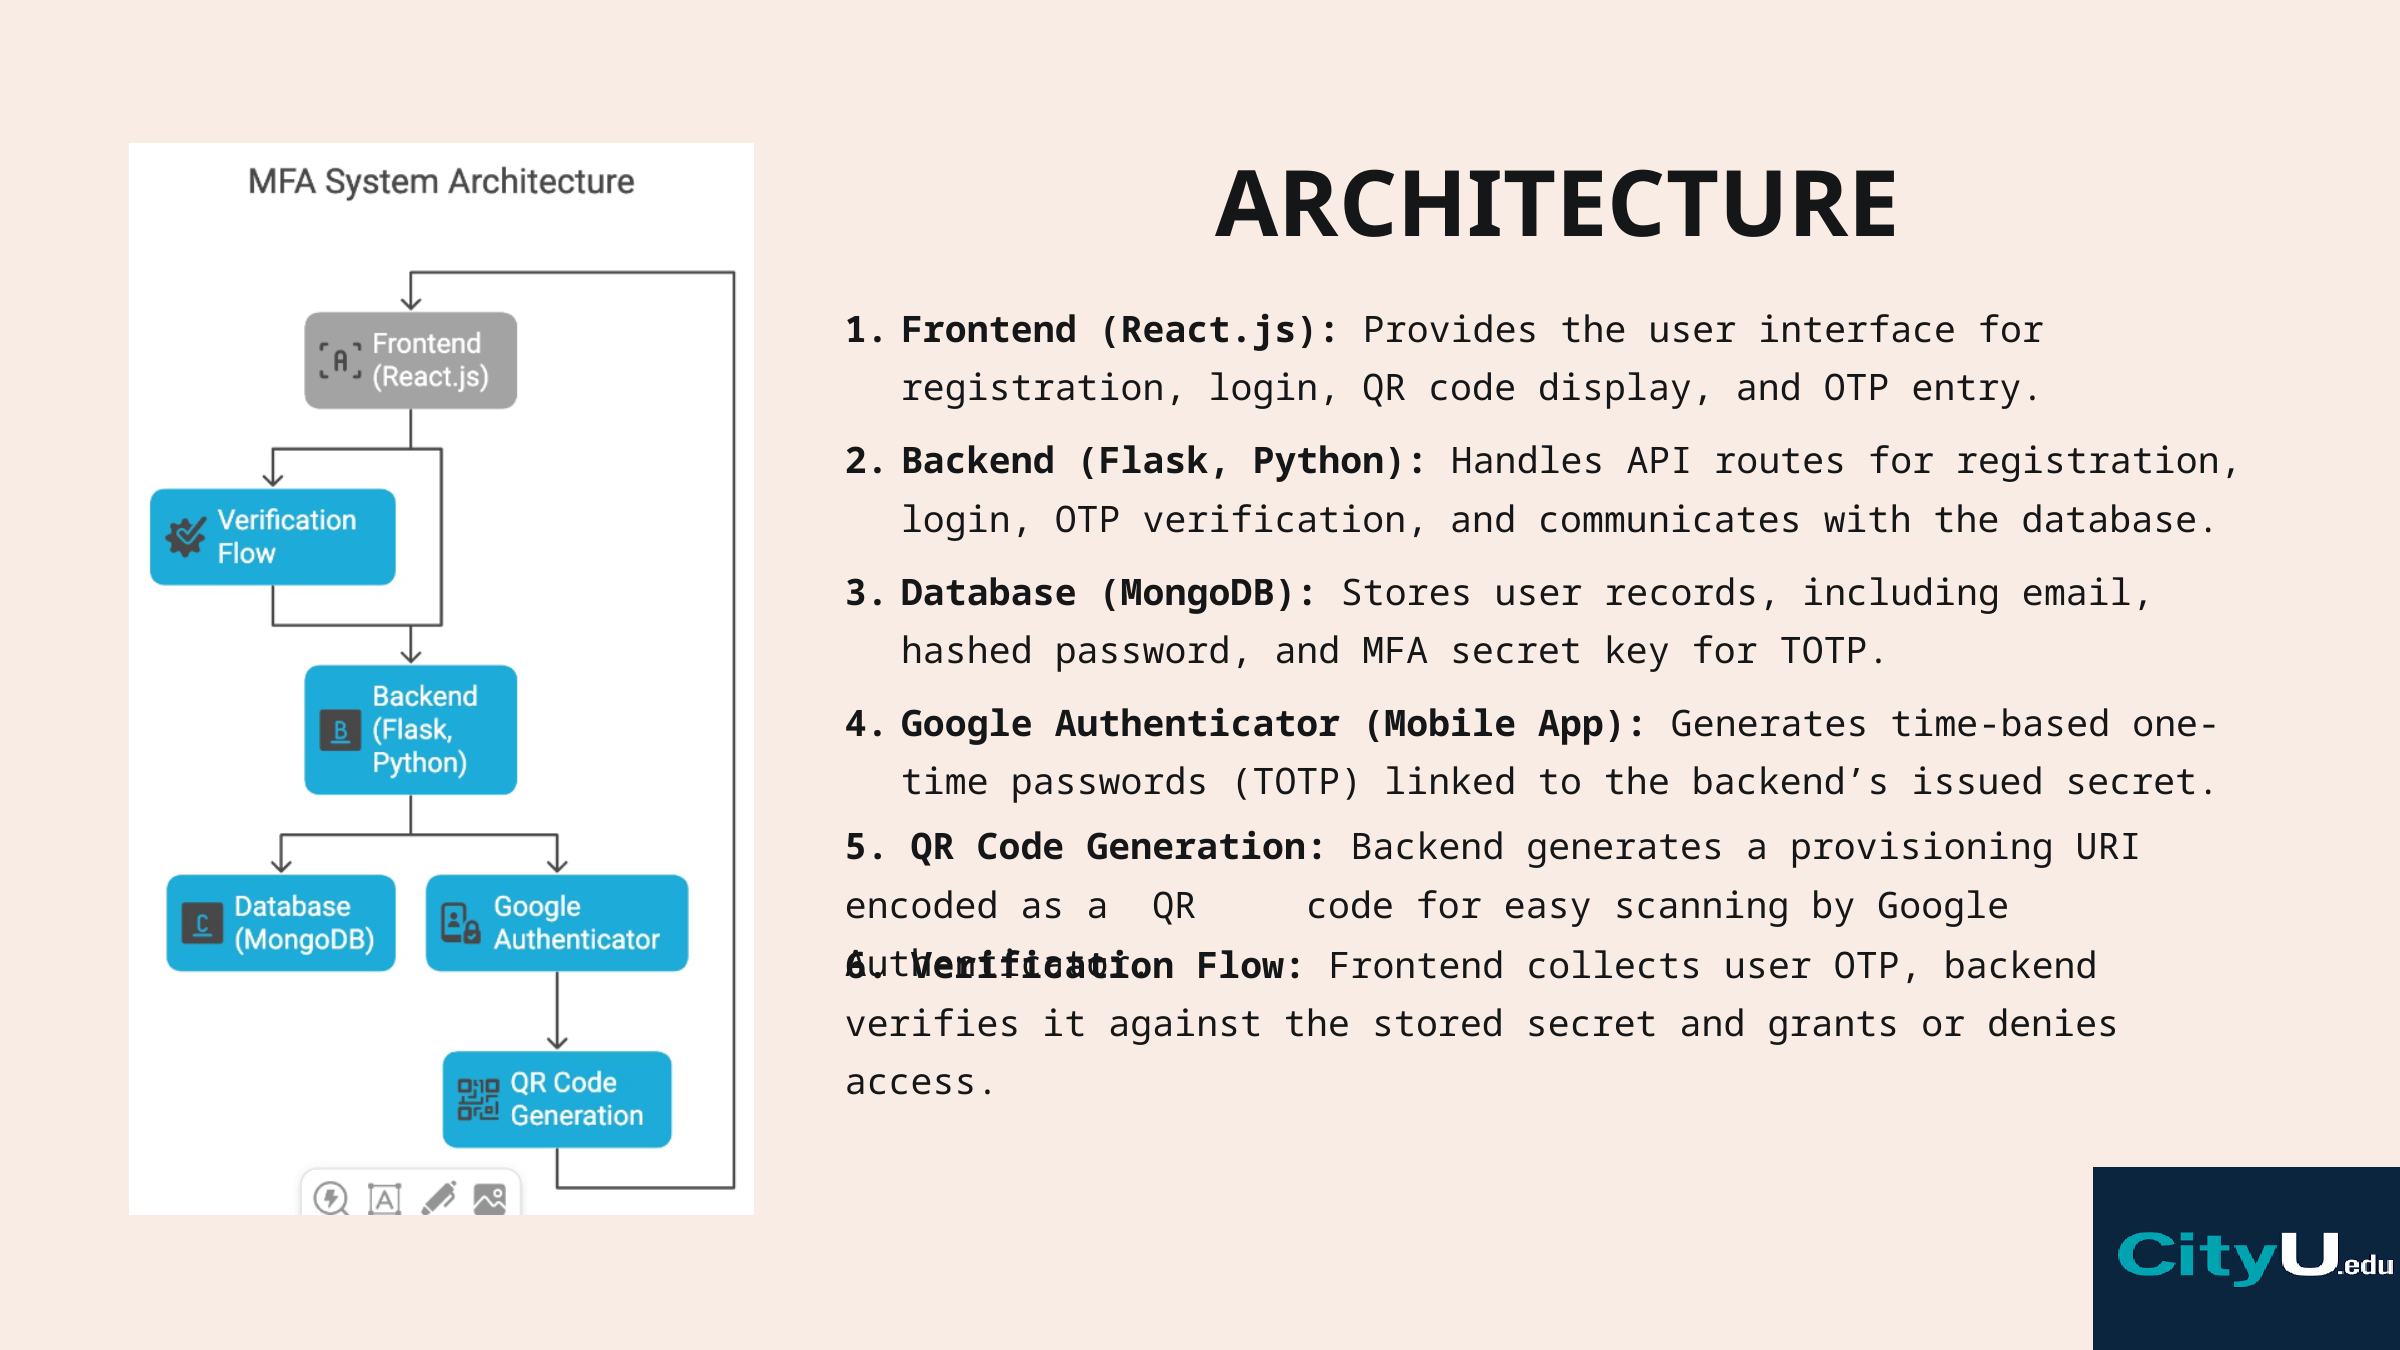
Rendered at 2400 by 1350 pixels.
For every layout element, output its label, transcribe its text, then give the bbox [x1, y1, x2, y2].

text_box Database (MongoDB): Stores user records, including email, hashed password, and MFA secret key for TOTP. [844, 554, 2272, 673]
picture [129, 143, 754, 1215]
text_box Backend (Flask, Python): Handles API routes for registration, login, OTP verification, and communicates with the database. [844, 422, 2272, 542]
text_box Google Authenticator (Mobile App): Generates time-based one-time passwords (TOTP) linked to the backend’s issued secret. [844, 685, 2272, 804]
text_box 6. Verification Flow: Frontend collects user OTP, backend verifies it against the stored secret and grants or denies access. [844, 926, 2272, 1046]
picture [2093, 1167, 2400, 1350]
text_box 5. QR Code Generation: Backend generates a provisioning URI encoded as a QR code for easy scanning by Google Authenticator. [844, 808, 2272, 926]
text_box ARCHITECTURE [1095, 138, 2021, 255]
text_box Frontend (React.js): Provides the user interface for registration, login, QR code display, and OTP entry. [844, 291, 2272, 410]
